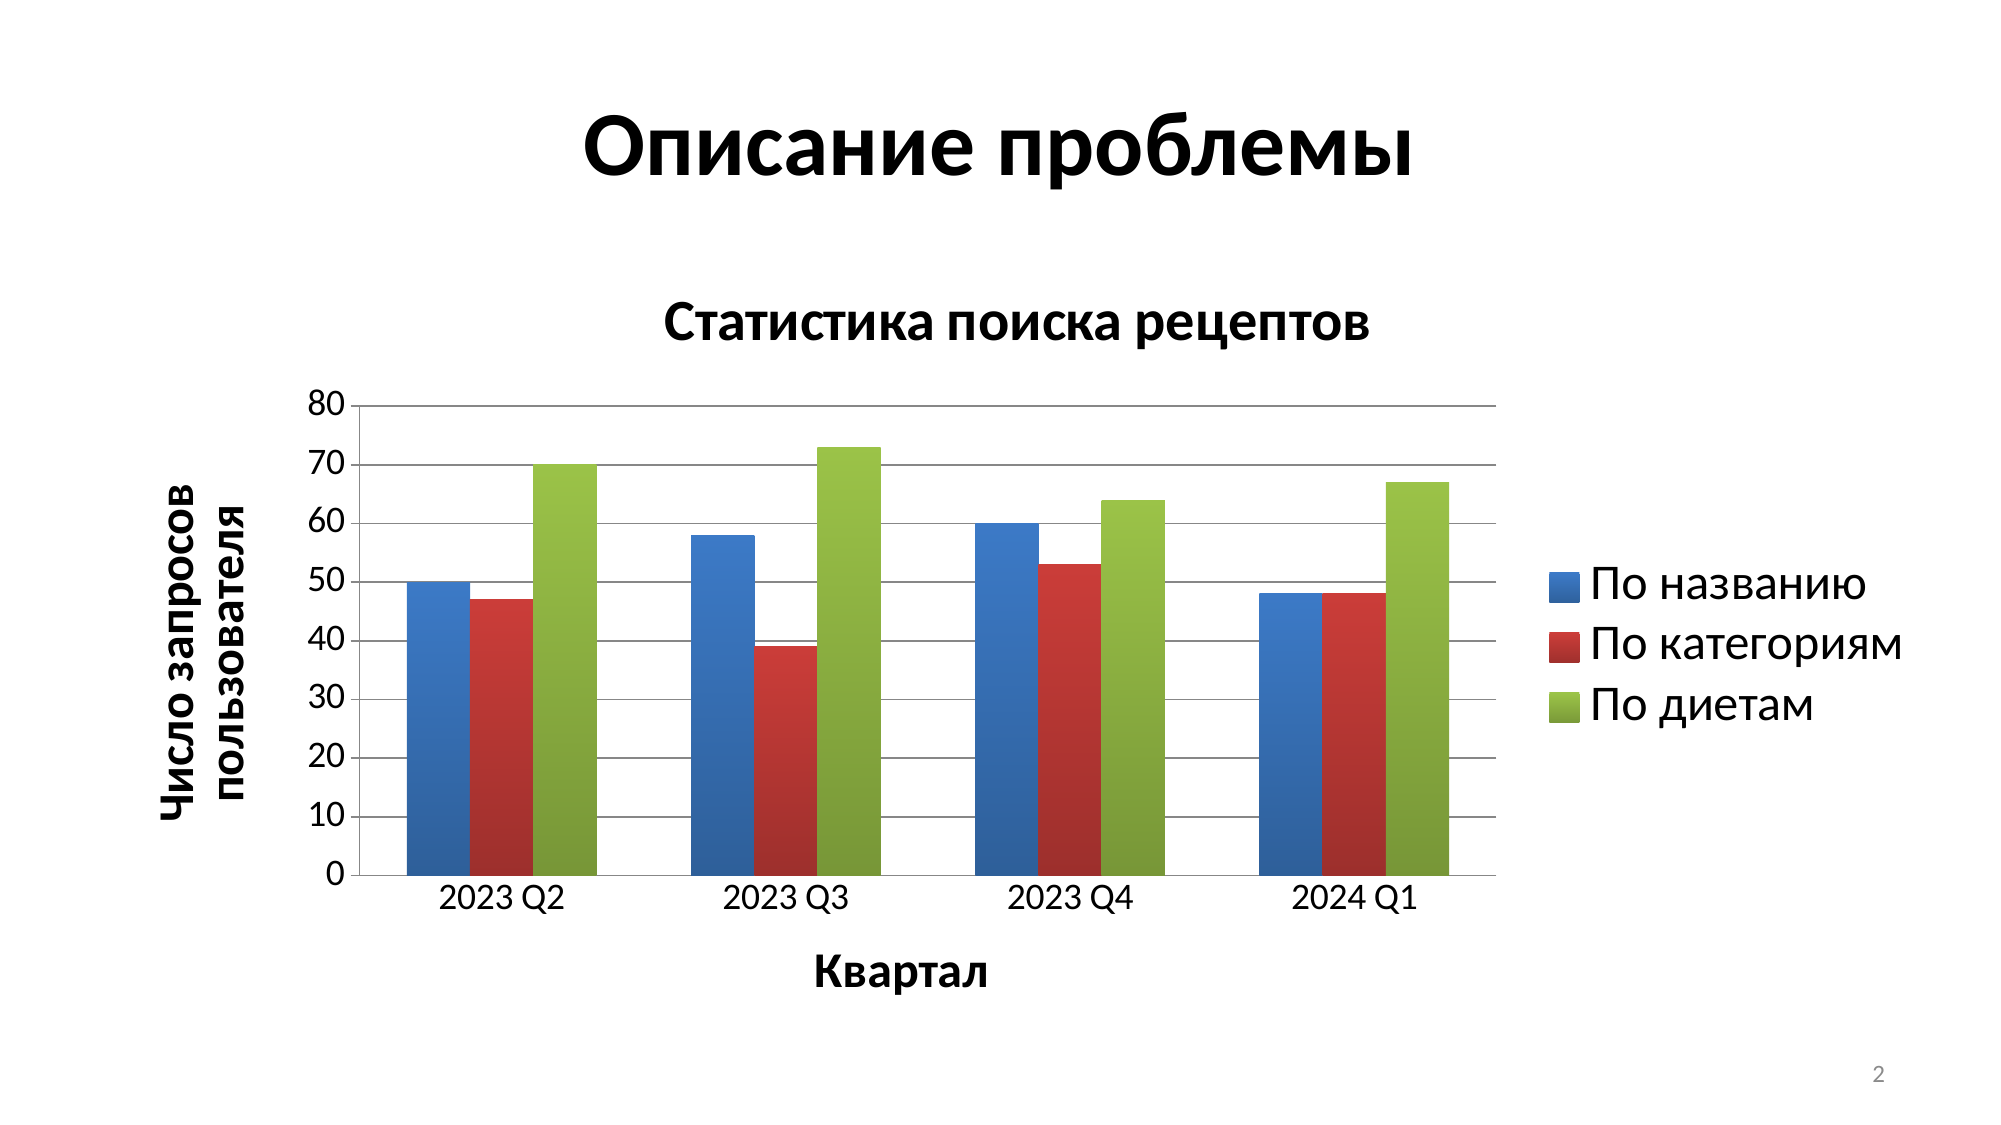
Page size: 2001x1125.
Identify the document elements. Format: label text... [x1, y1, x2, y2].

slide_number 2 [1433, 1051, 1900, 1103]
title Описание проблемы [99, 45, 1900, 233]
chart [113, 255, 1934, 1040]
